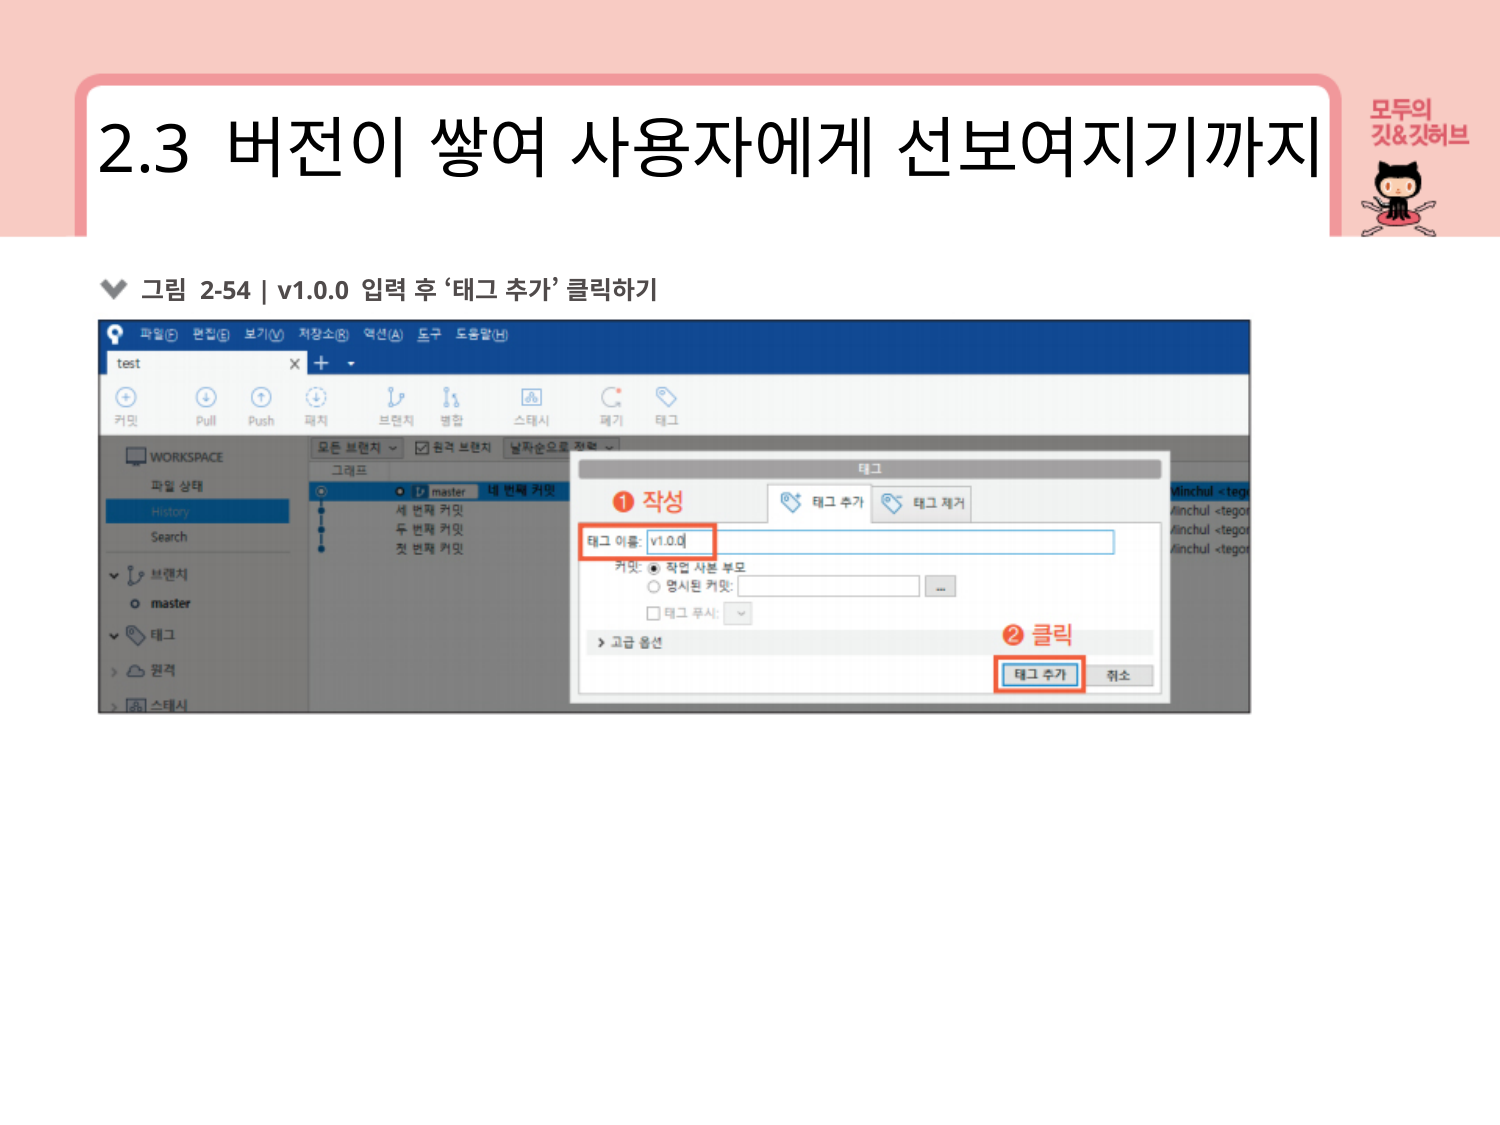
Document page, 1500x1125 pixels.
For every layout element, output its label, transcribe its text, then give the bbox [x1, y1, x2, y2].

picture [0, 0, 1500, 1125]
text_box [97, 264, 1374, 311]
text_box 2.3 버전이 쌓여 사용자에게 선보여지기까지 [82, 61, 1413, 193]
